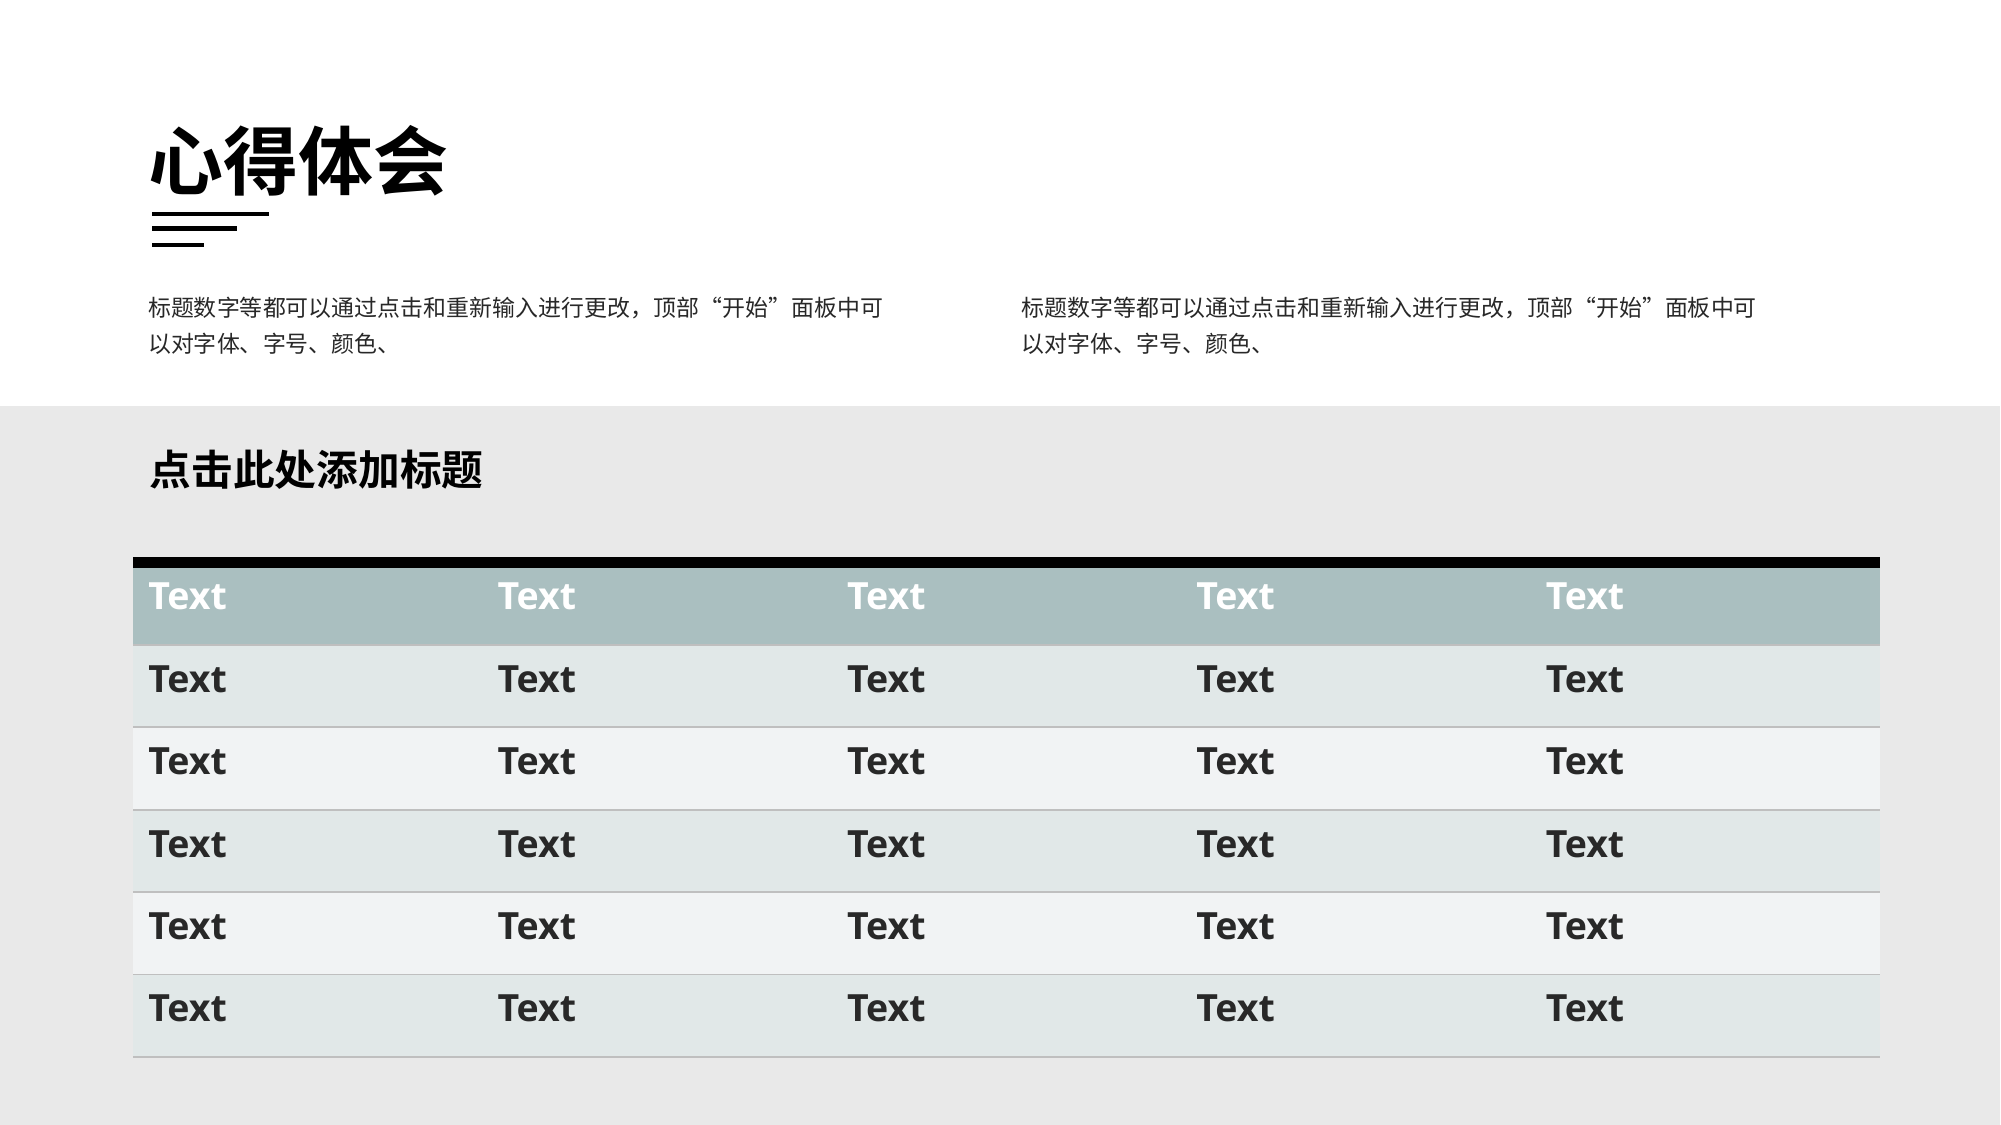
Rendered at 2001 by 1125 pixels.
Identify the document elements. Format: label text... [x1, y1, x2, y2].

table_cell Text [1531, 975, 1880, 1056]
table_cell Text [483, 811, 832, 891]
table_cell Text [1181, 646, 1531, 726]
table_header Text [1531, 568, 1880, 644]
table_cell Text [133, 646, 483, 726]
table_cell Text [483, 646, 832, 726]
table_cell Text [483, 893, 832, 974]
table_cell Text [1531, 728, 1880, 809]
table_cell Text [133, 975, 483, 1056]
table_header Text [483, 568, 832, 644]
table_header Text [1181, 568, 1531, 644]
list 心得体会 [133, 116, 724, 214]
table_cell Text [483, 728, 832, 809]
table_cell Text [483, 975, 832, 1056]
table_cell Text [133, 811, 483, 891]
table_cell Text [1531, 646, 1880, 726]
table_cell Text [1181, 893, 1531, 974]
text_box 标题数字等都可以通过点击和重新输入进行更改，顶部“开始”面板中可以对字体、字号、颜色、 [1006, 277, 1781, 364]
table_cell Text [1181, 975, 1531, 1056]
table_cell Text [133, 893, 483, 974]
table_cell Text [1531, 811, 1880, 891]
table_cell Text [1531, 893, 1880, 974]
table_cell Text [1181, 728, 1531, 809]
table_cell Text [133, 728, 483, 809]
text_box 标题数字等都可以通过点击和重新输入进行更改，顶部“开始”面板中可以对字体、字号、颜色、 [133, 277, 907, 364]
table_cell Text [832, 646, 1181, 726]
text_box 点击此处添加标题 [134, 421, 499, 502]
table_header Text [133, 568, 483, 644]
table_cell Text [832, 893, 1181, 974]
table_cell Text [832, 811, 1181, 891]
table_cell Text [1181, 811, 1531, 891]
table_header Text [832, 568, 1181, 644]
table_cell Text [832, 728, 1181, 809]
table_cell Text [832, 975, 1181, 1056]
